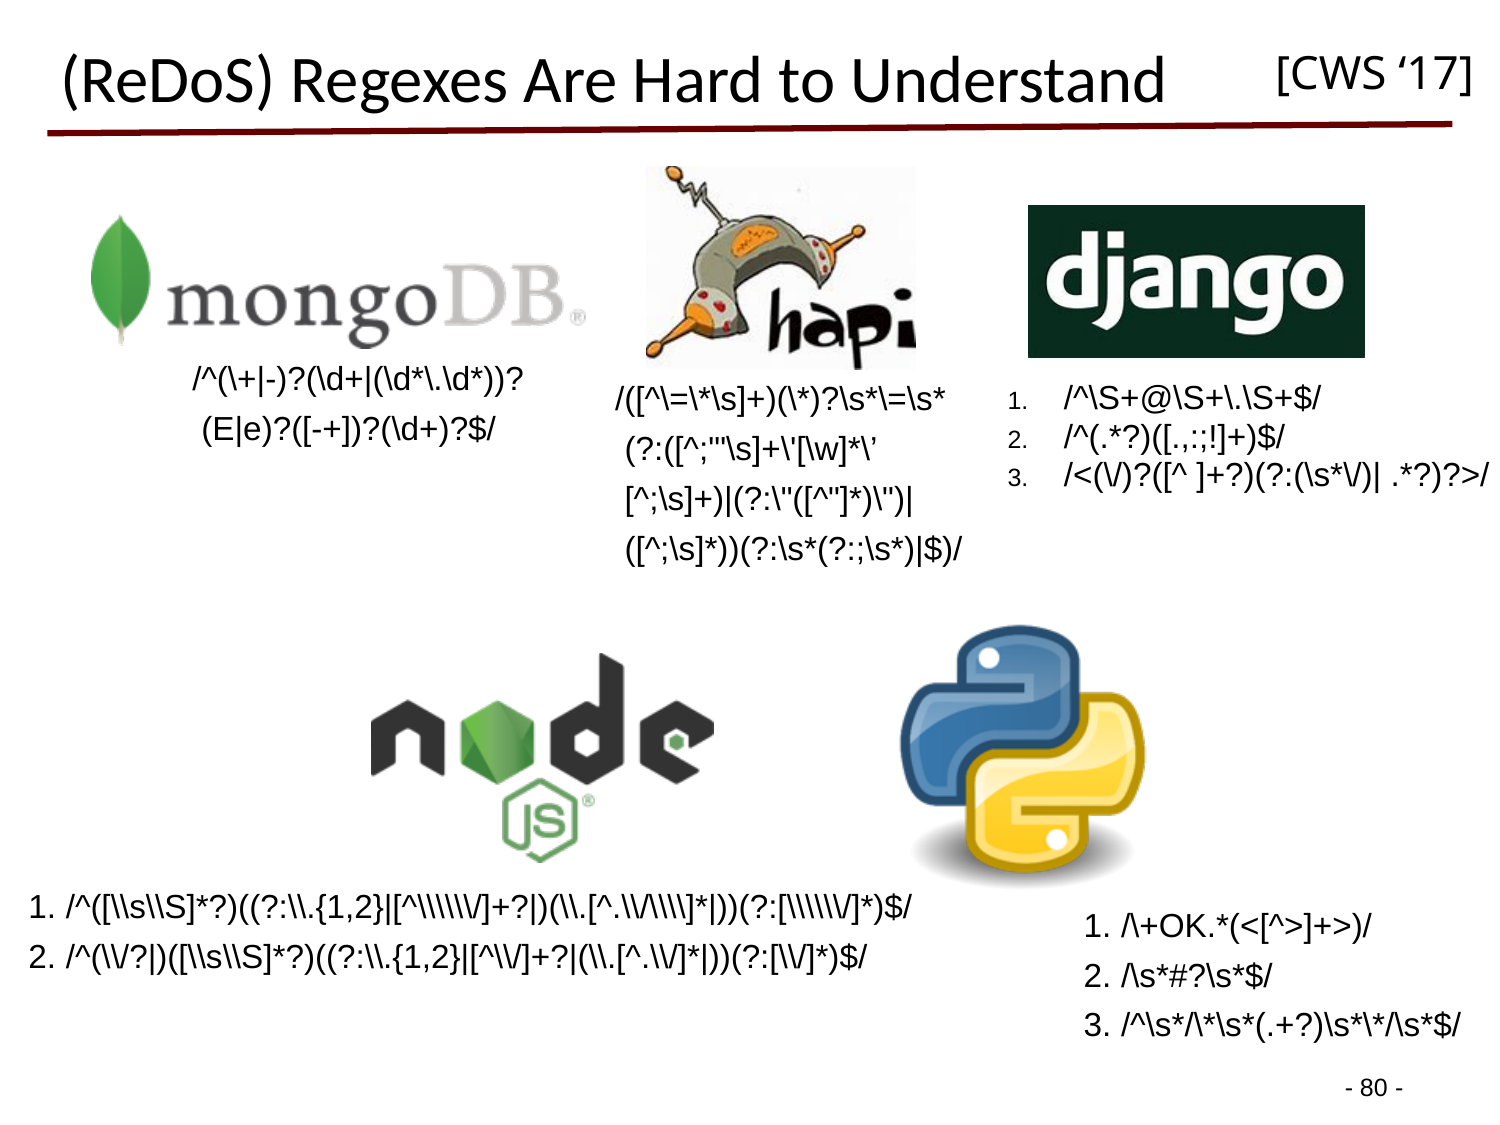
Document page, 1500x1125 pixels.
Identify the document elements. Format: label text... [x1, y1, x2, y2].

picture [371, 652, 715, 863]
text_box /^([\\s\\S]*?)((?:\\.{1,2}|[^\\\\\\/]+?|)(\\.[^.\\/\\\\]*|))(?:[\\\\\\/]*)$/ /^(\\/?|)([\\s\\S]*?)((?:\\.{1,2}|[^\\/]+?|(\\.[^.\\/]*|))(?:[\\/]*)$/ [13, 877, 940, 983]
text_box /^\S+@\S+\.\S+$/ /^(.*?)([.,:;!]+)$/ /<(\/)?([^ ]+?)(?:(\s*\/)| .*?)?>/ [992, 376, 1500, 501]
text_box [CWS ‘17] [1260, 46, 1489, 106]
text_box /^(\+|-)?(\d+|(\d*\.\d*))? (E|e)?([-+])?(\d+)?$/ [177, 357, 540, 455]
picture [91, 214, 586, 349]
picture [884, 619, 1162, 897]
title (ReDoS) Regexes Are Hard to Understand [45, 19, 1366, 125]
text_box /\+OK.*(<[^>]+>)/ /\s*#?\s*$/ /^\s*/\*\s*(.+?)\s*\*/\s*$/ [1068, 896, 1500, 1051]
text_box /([^\=\*\s]+)(\*)?\s*\=\s* (?:([^;'"\s]+\'[\w]*\’ [^;\s]+)|(?:\"([^"]*)\")| ([^;\s]*))(?:\s*(?:;\s*)|$)/ [600, 369, 1018, 575]
picture [646, 166, 916, 371]
picture [1028, 204, 1366, 358]
